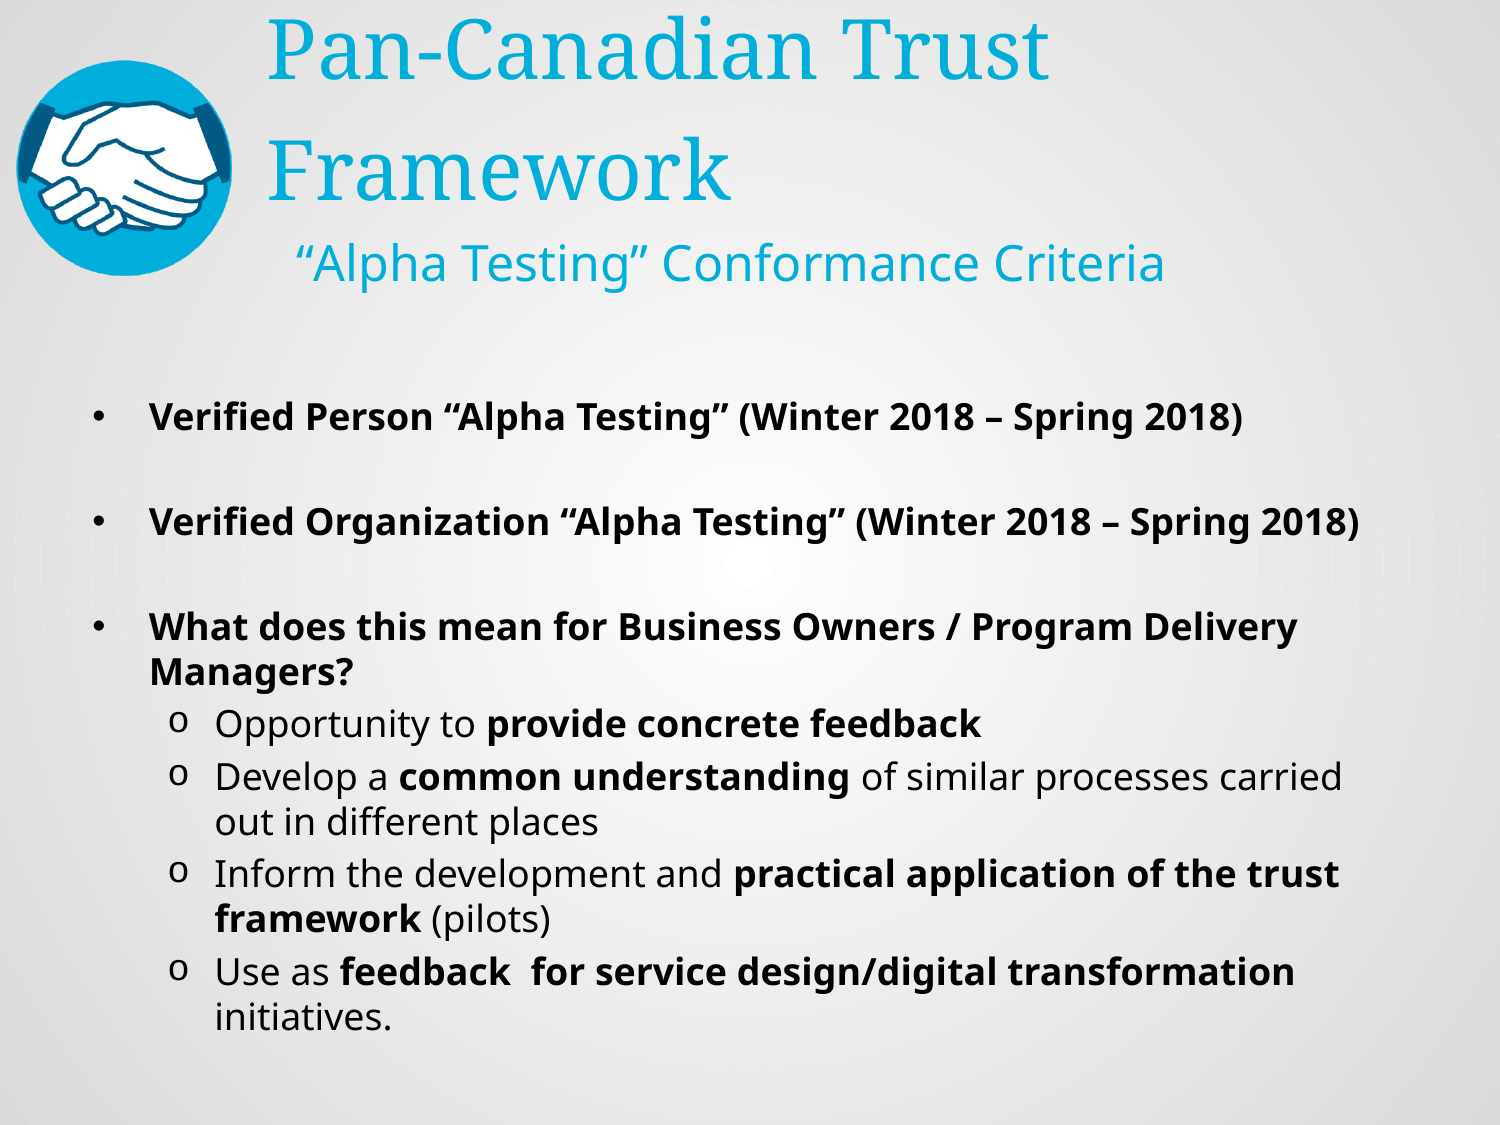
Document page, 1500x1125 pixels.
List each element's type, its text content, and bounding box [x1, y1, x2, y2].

picture [67, 106, 216, 180]
picture [128, 219, 142, 225]
text_box Pan-Canadian Trust Framework [251, 123, 1487, 225]
picture [136, 60, 232, 152]
picture [97, 209, 122, 232]
picture [16, 60, 113, 157]
picture [78, 202, 109, 226]
text_box Verified Person “Alpha Testing” (Winter 2018 – Spring 2018) Verified Organization “Alpha Testing” (Winter 2018 – Spring 2018) What does this mean for Business Owners / Program Delivery Managers? Opportunity to provide concrete feedback Develop a common understanding of similar processes carried out in different places Inform the development and practical application of the trust framework (pilots) Use as feedback for service design/digital transformation initiatives. [77, 385, 1397, 1094]
picture [43, 181, 77, 206]
picture [56, 192, 94, 220]
picture [141, 185, 232, 276]
picture [32, 106, 203, 225]
picture [16, 180, 108, 276]
text_box “Alpha Testing” Conformance Criteria [281, 225, 1183, 299]
